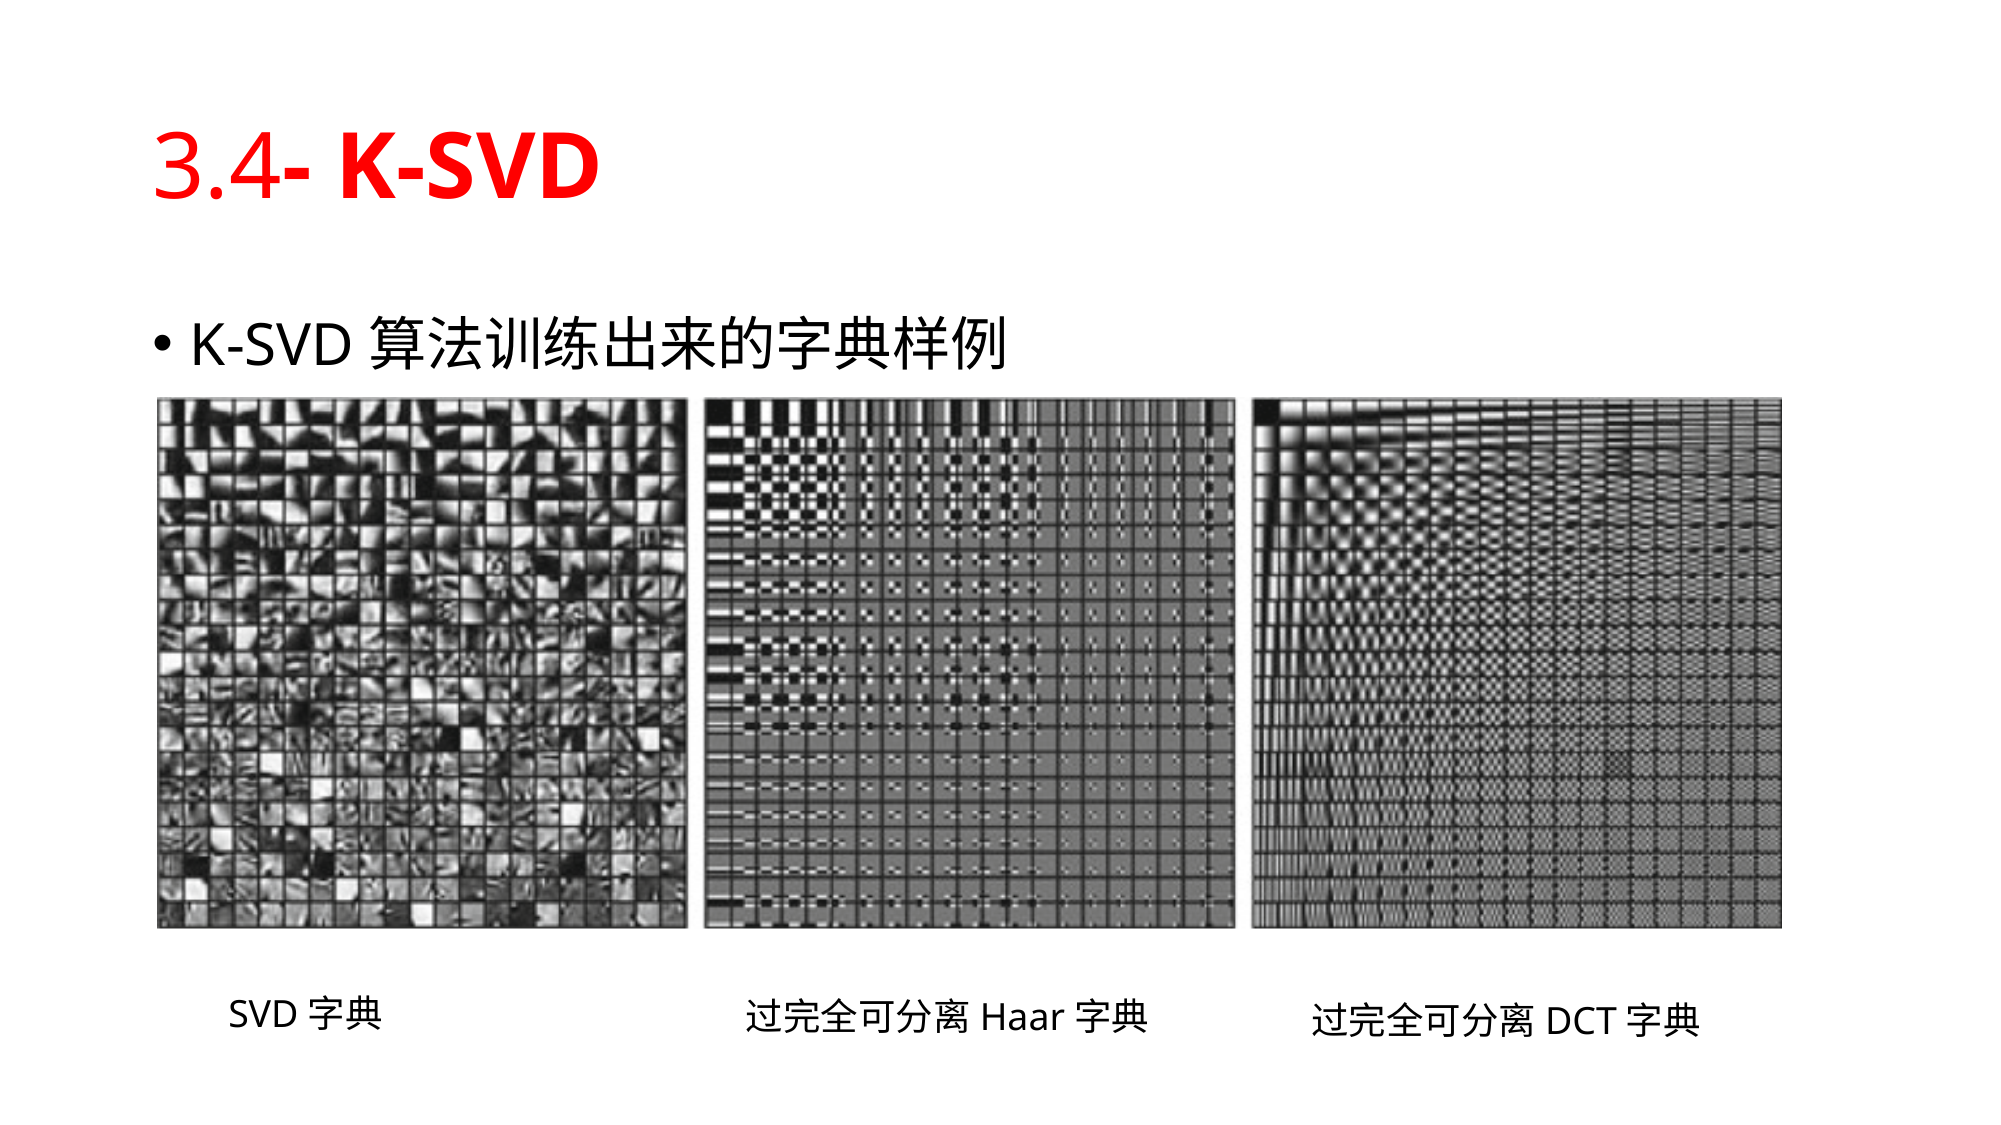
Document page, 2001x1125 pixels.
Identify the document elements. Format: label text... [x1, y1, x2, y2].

text_box SVD字典 [213, 982, 398, 1042]
list K-SVD算法训练出来的字典样例 [137, 299, 1863, 1014]
text_box 过完全可分离Haar字典 [731, 985, 1165, 1046]
picture [156, 397, 1782, 929]
text_box 过完全可分离DCT字典 [1296, 989, 1716, 1049]
